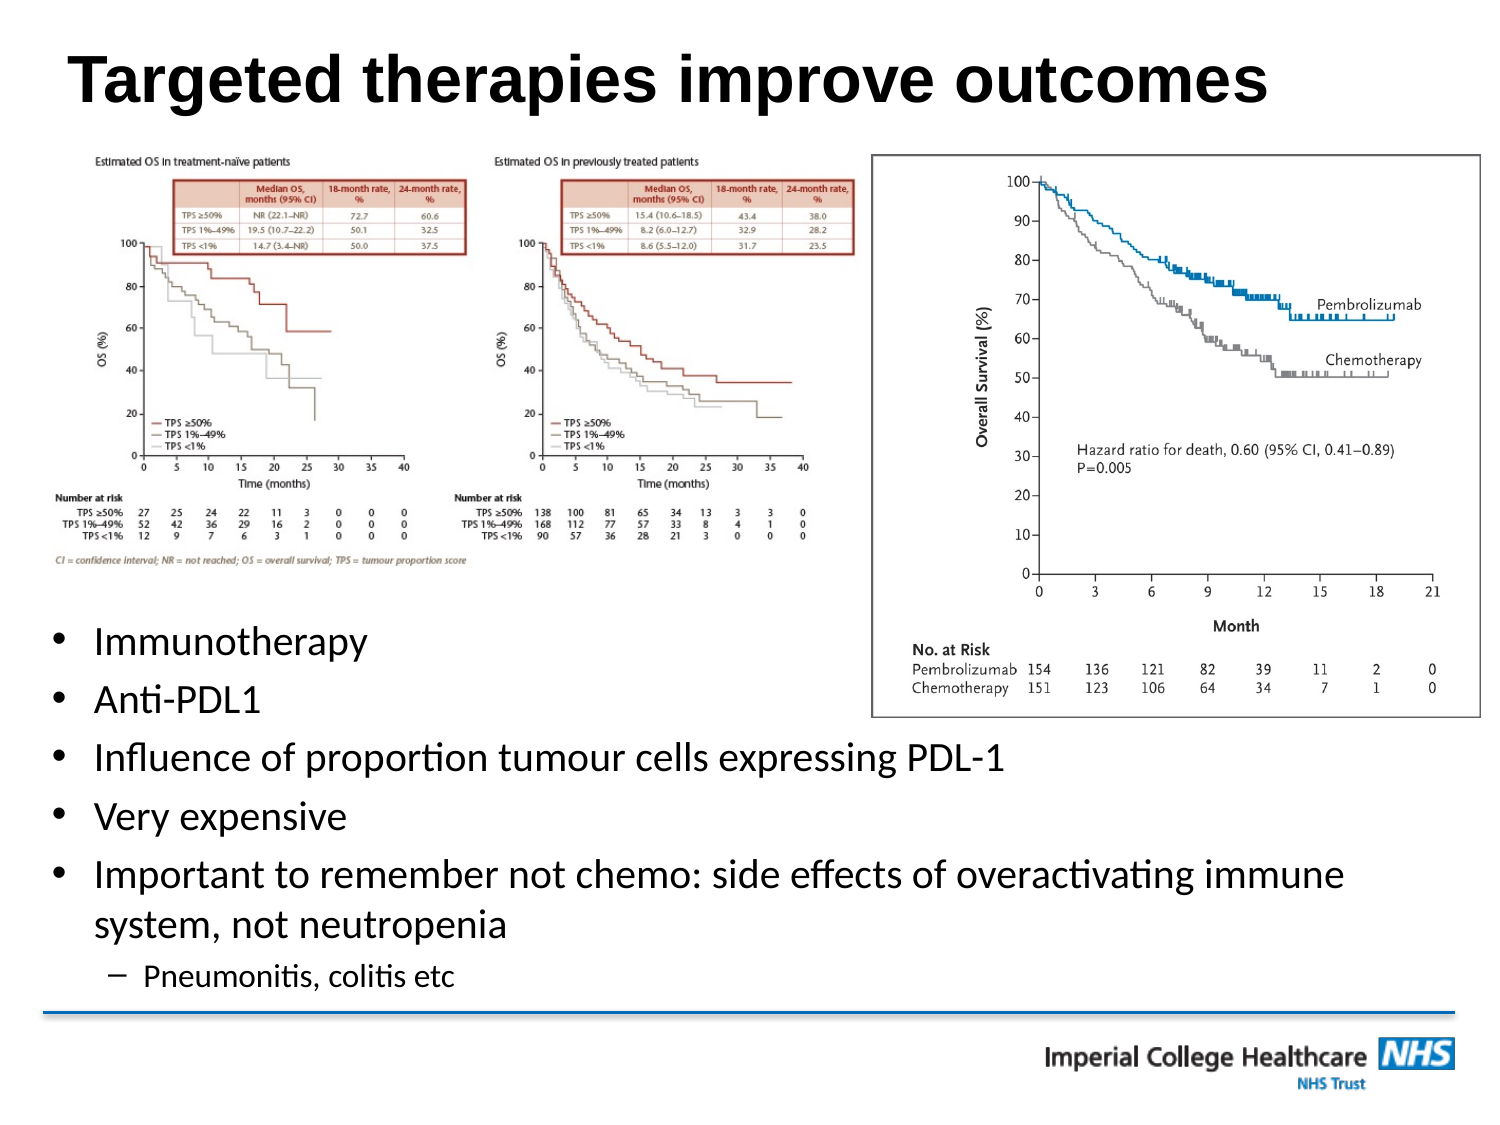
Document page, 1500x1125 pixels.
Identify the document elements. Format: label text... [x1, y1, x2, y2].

picture [51, 152, 861, 568]
picture [870, 154, 1481, 718]
title Targeted therapies improve outcomes [53, 28, 1404, 158]
list Immunotherapy Anti-PDL1 Influence of proportion tumour cells expressing PDL-1 Very expensive Important to remember not chemo: side effects of overactivating immune system, not neutropenia Pneumonitis, colitis etc [37, 606, 1388, 987]
